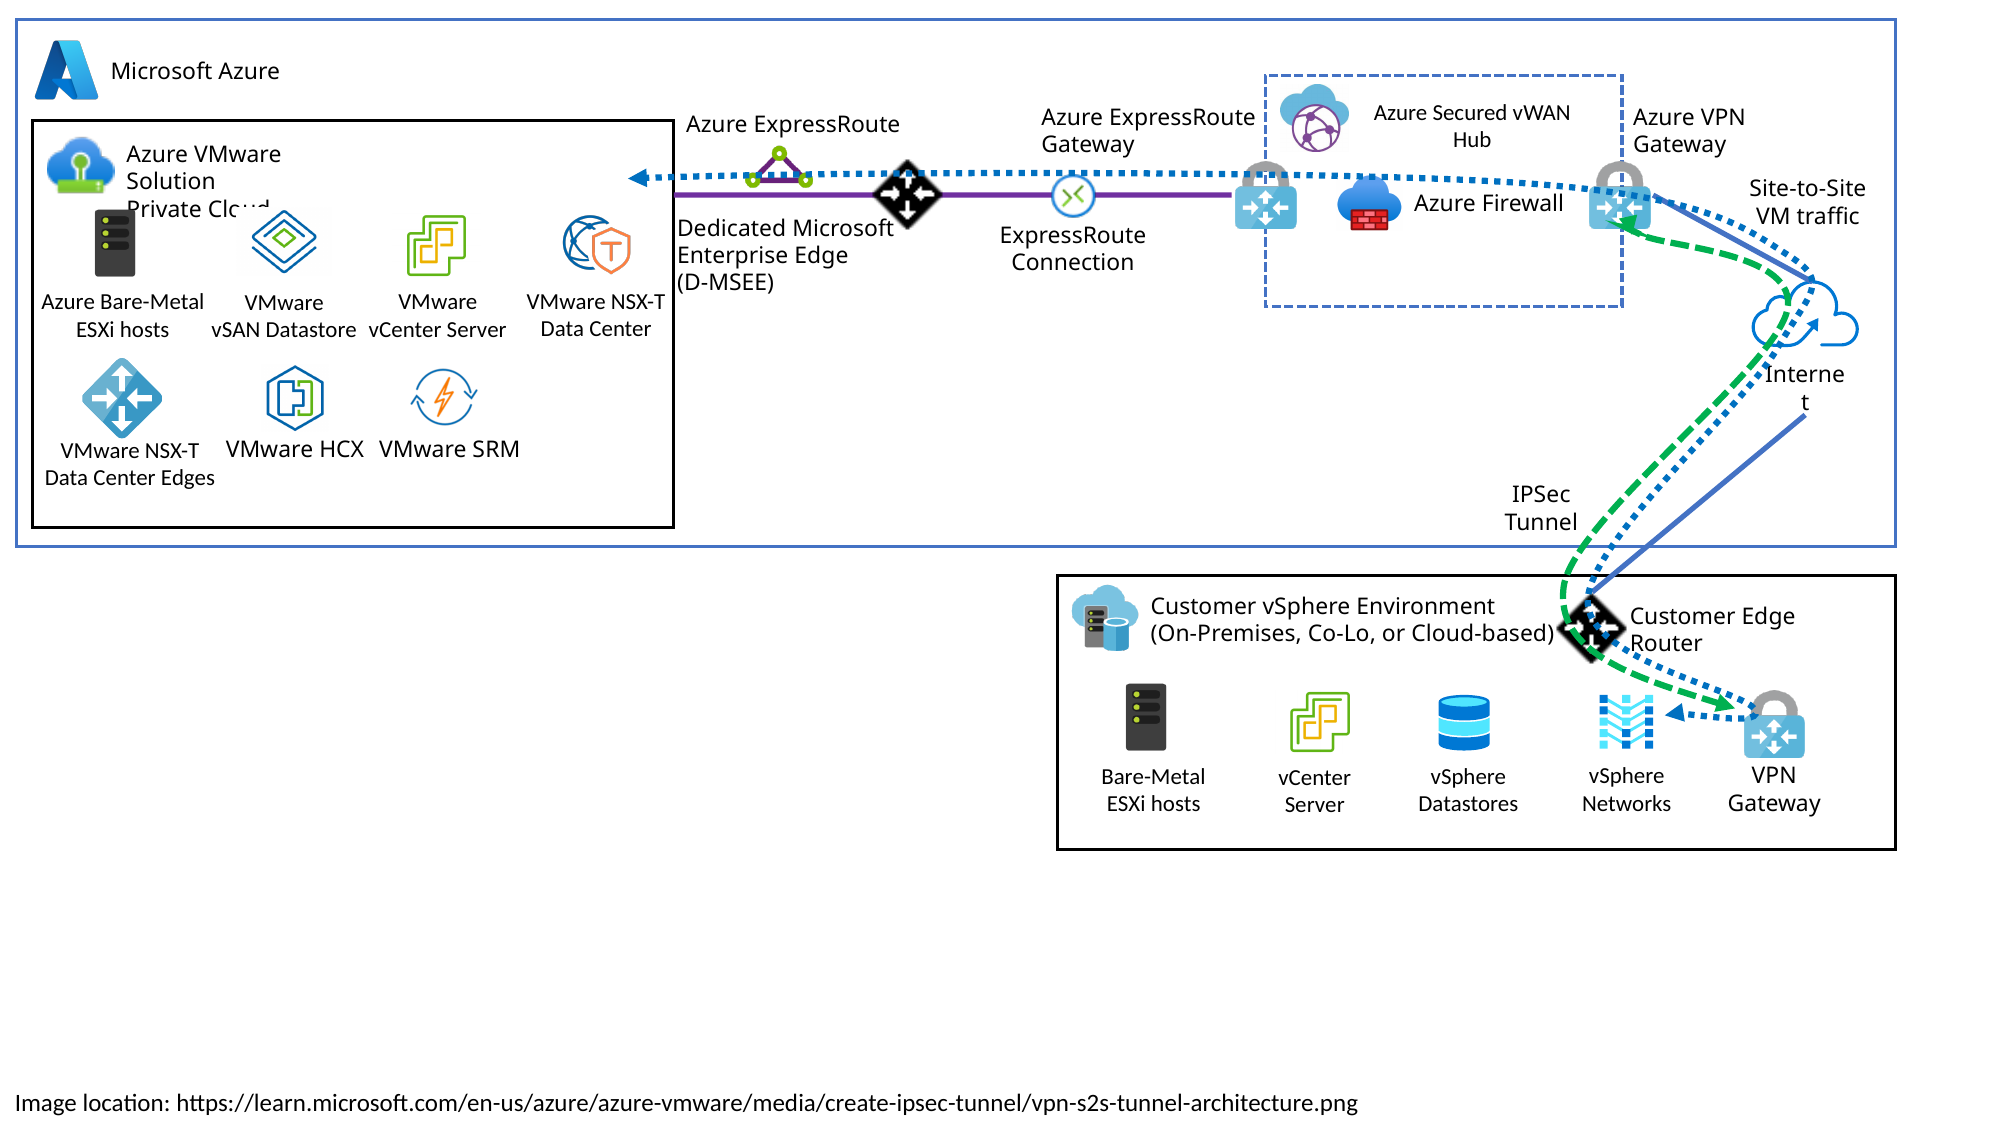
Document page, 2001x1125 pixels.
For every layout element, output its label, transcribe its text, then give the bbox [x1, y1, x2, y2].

text_box Image location: https://learn.microsoft.com/en-us/azure/azure-vmware/media/create-ipsec-tunnel/vpn-s2s-tunnel-architecture.png [0, 1079, 1722, 1125]
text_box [16, 19, 1896, 850]
